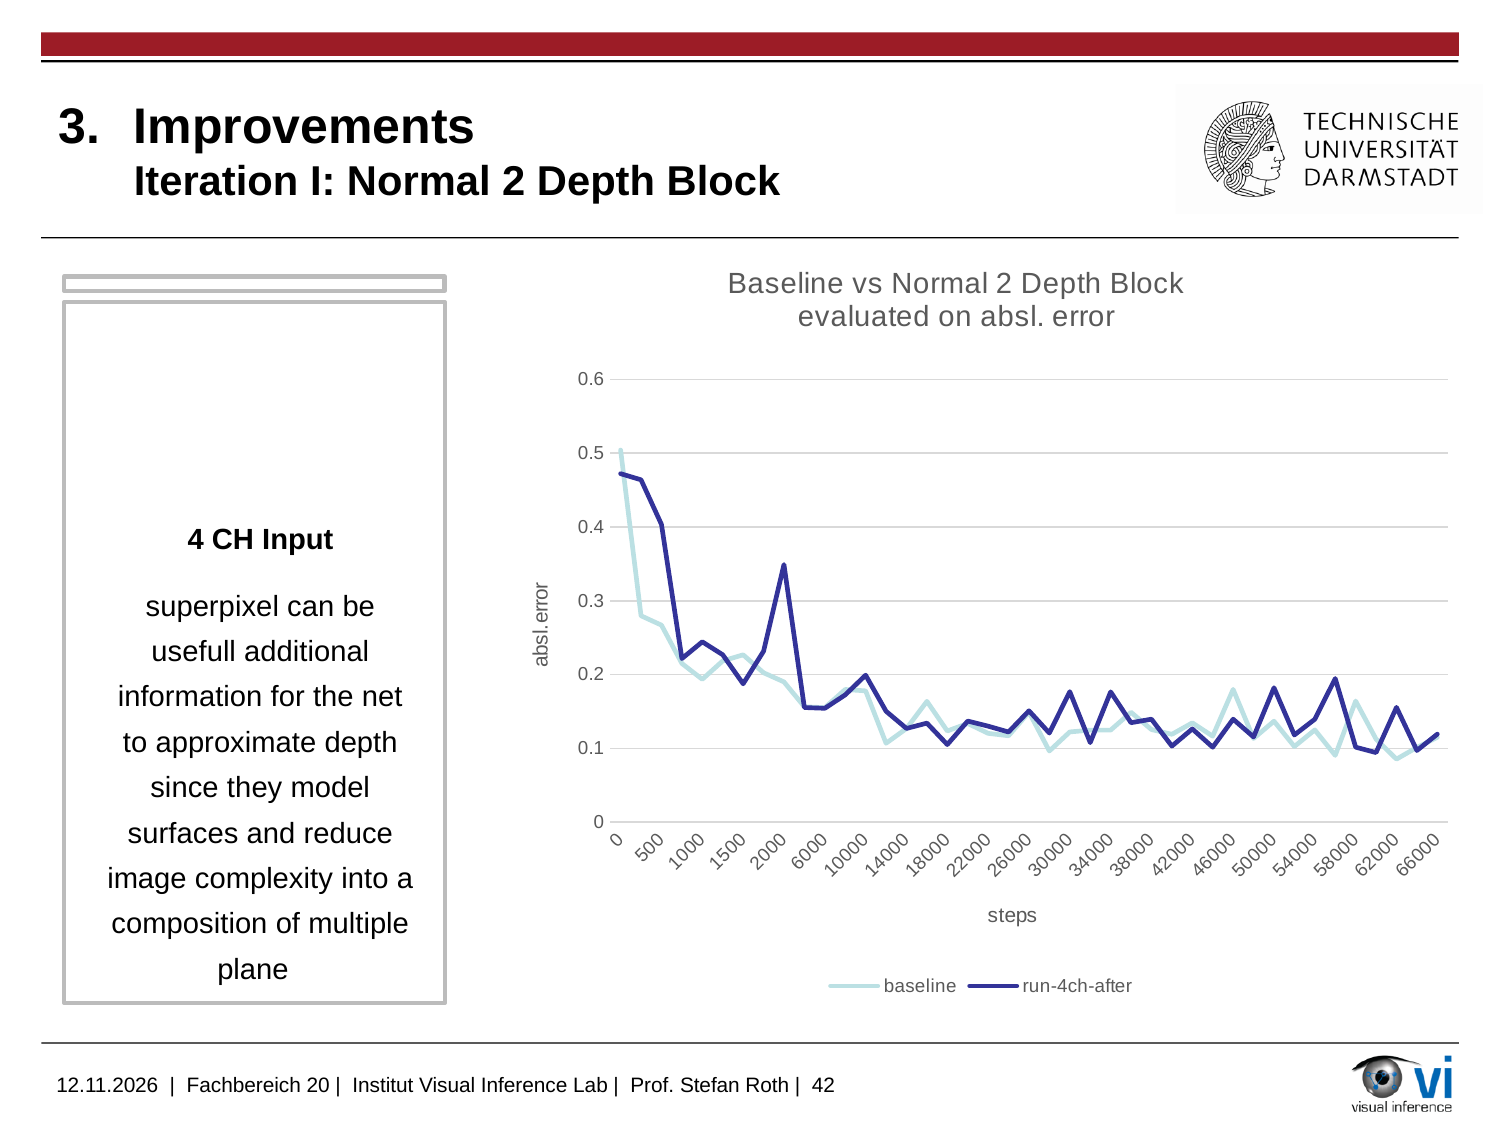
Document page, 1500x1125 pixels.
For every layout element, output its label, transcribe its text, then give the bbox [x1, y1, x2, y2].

title Improvements Iteration I: Normal 2 Depth Block [58, 79, 1149, 218]
picture [1351, 1055, 1500, 1112]
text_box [63, 276, 446, 1004]
picture [1175, 84, 1483, 214]
chart [495, 246, 1468, 1004]
